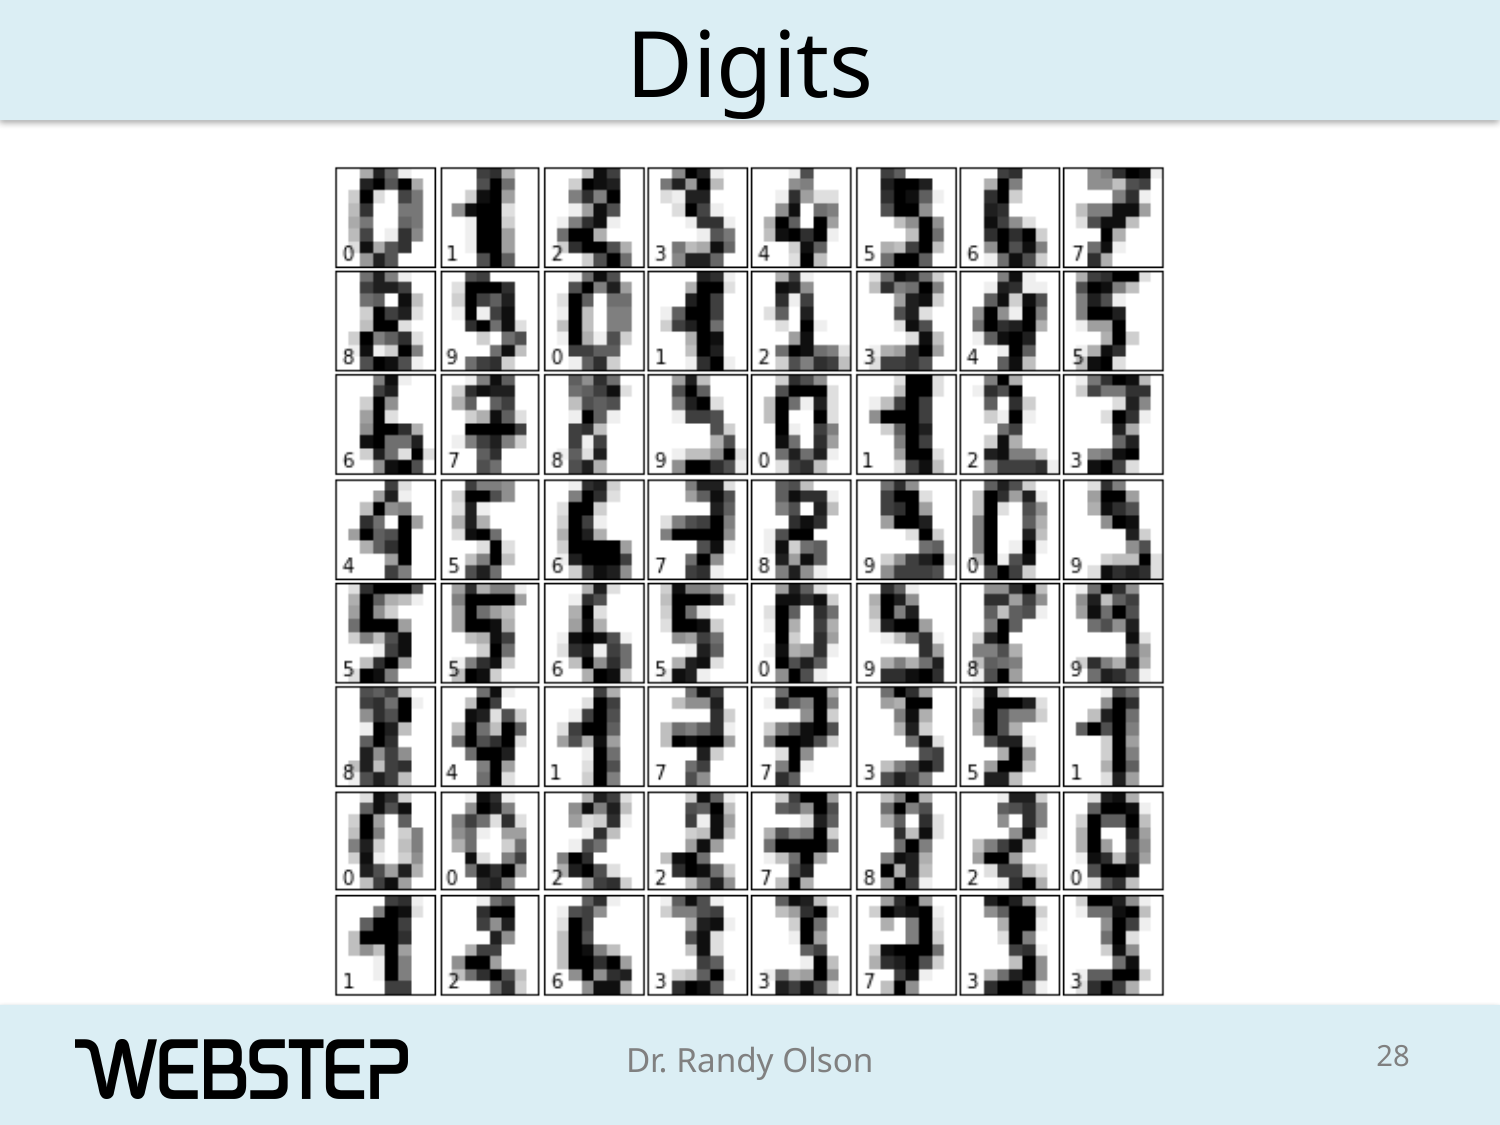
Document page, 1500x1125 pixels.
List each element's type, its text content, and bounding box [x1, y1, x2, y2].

title Digits [75, 0, 1425, 155]
slide_number 28 [1310, 1026, 1425, 1088]
picture [322, 154, 1176, 1008]
picture [75, 1039, 408, 1099]
